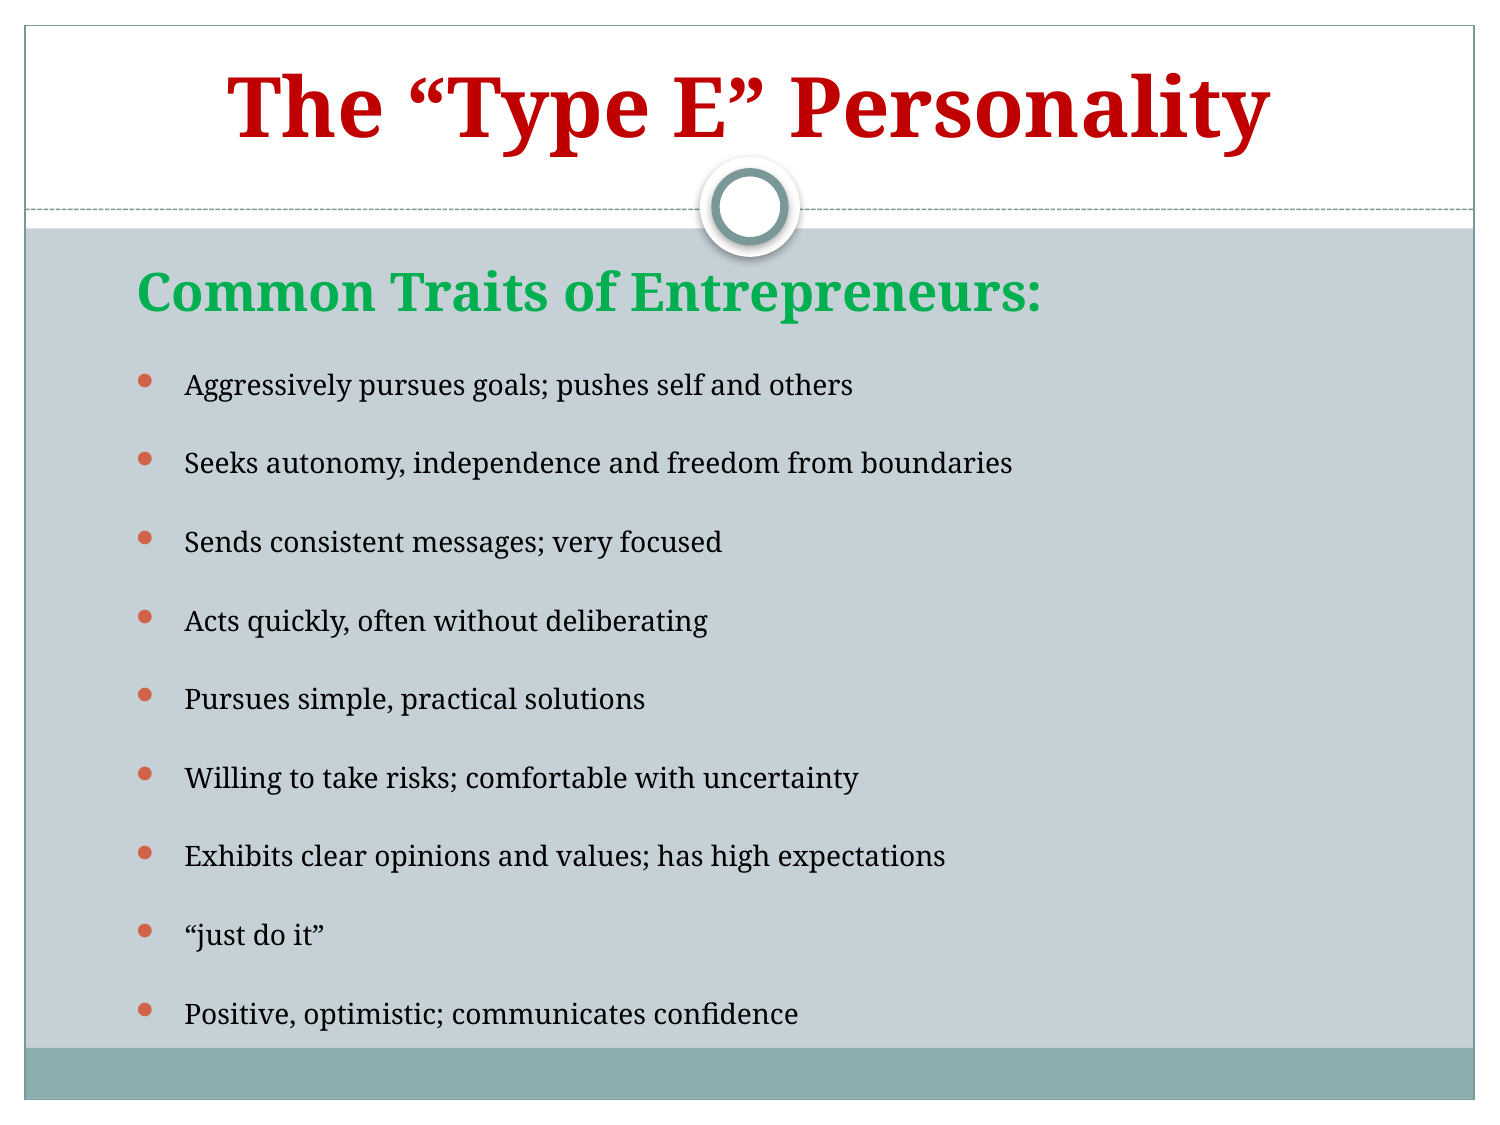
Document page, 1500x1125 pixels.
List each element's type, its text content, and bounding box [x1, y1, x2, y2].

title The “Type E” Personality [49, 37, 1450, 162]
list Common Traits of Entrepreneurs: Aggressively pursues goals; pushes self and others Seeks autonomy, independence and freedom from boundaries Sends consistent messages; very focused Acts quickly, often without deliberating Pursues simple, practical solutions Willing to take risks; comfortable with uncertainty Exhibits clear opinions and values; has high expectations “just do it” Positive, optimistic; communicates confidence [121, 250, 1445, 1048]
